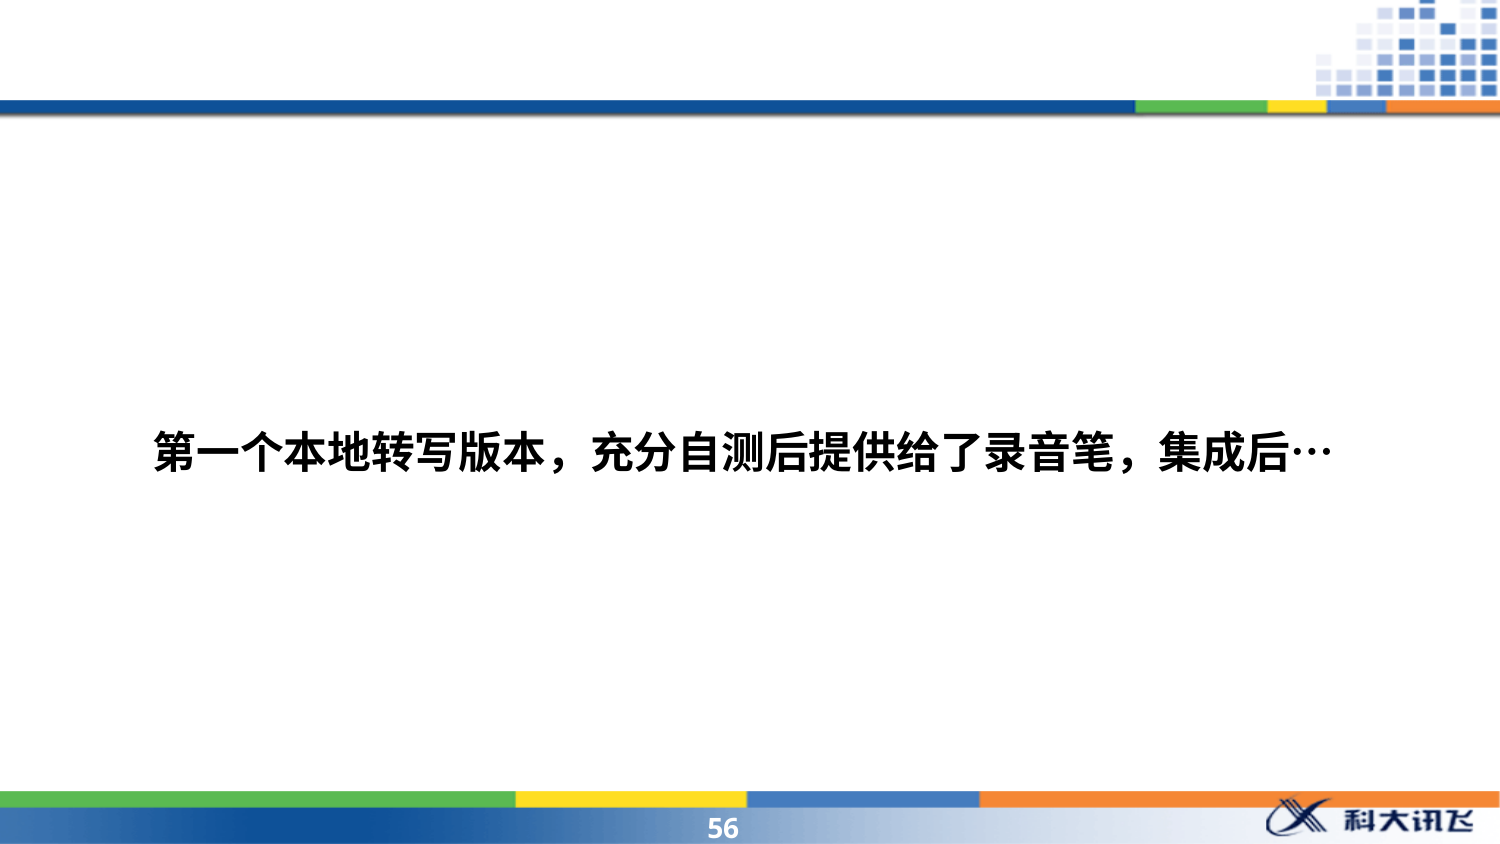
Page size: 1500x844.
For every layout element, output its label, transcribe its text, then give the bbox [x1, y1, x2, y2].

list 第一个本地转写版本，充分自测后提供给了录音笔，集成后… [137, 385, 1365, 844]
picture [0, 0, 1500, 844]
